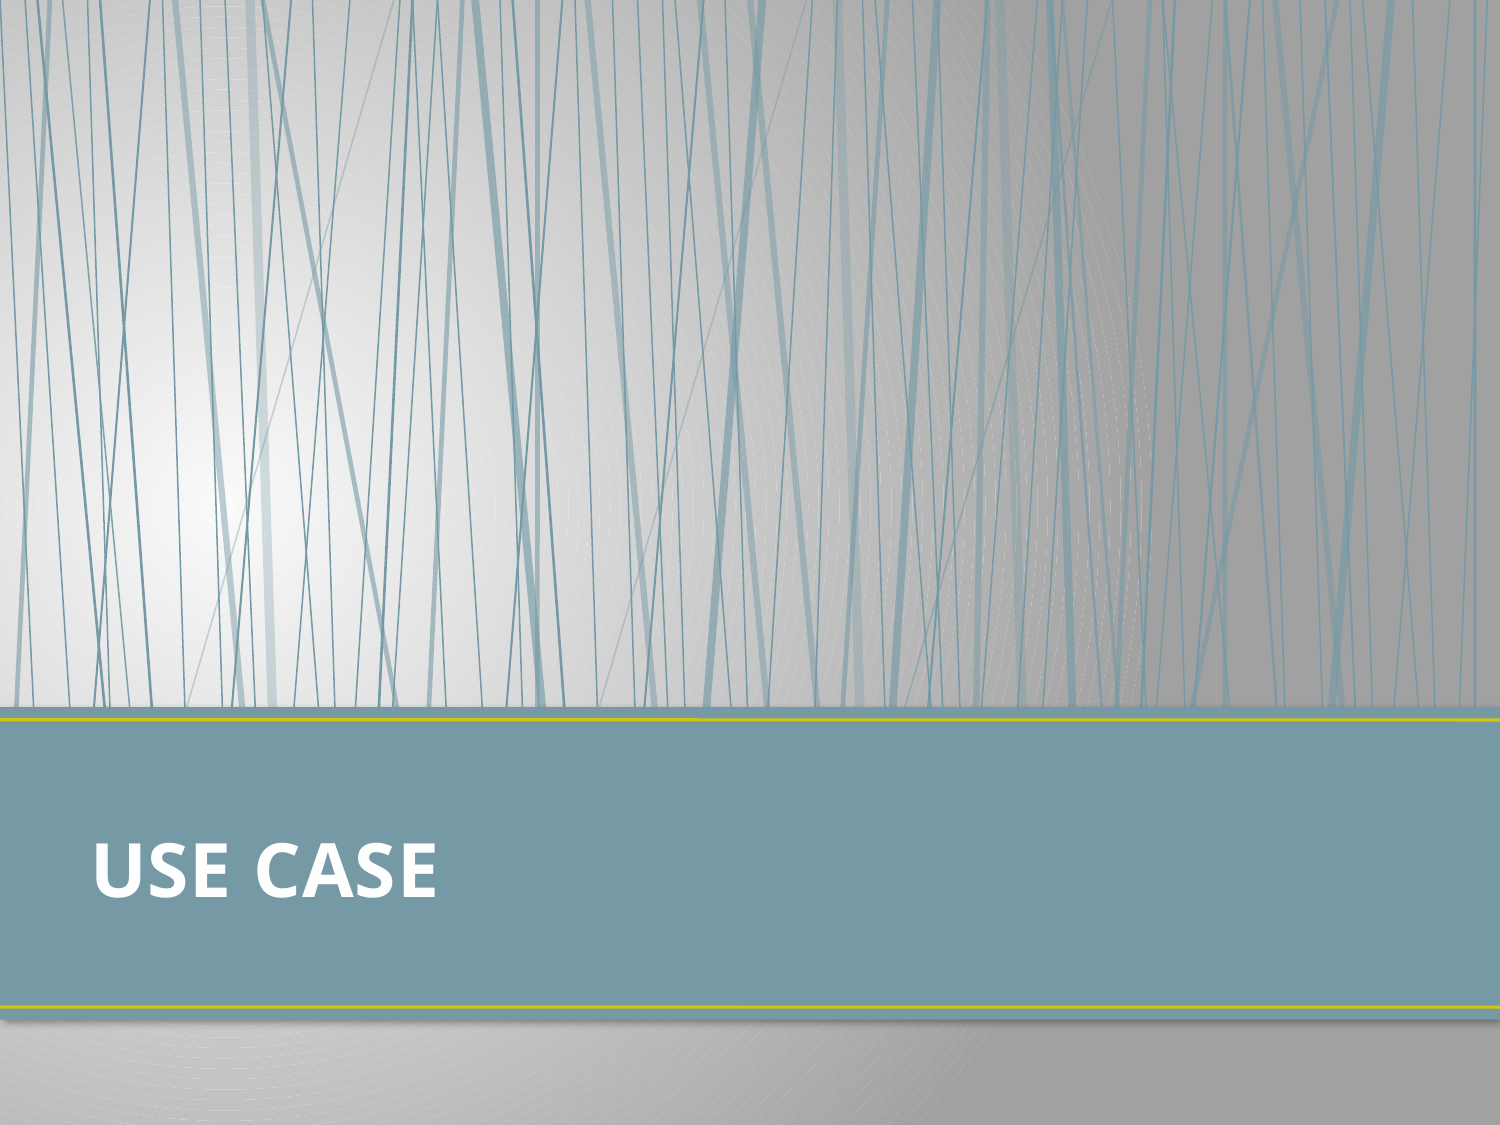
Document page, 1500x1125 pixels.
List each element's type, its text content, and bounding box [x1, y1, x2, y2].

title USE CASE [75, 732, 1438, 920]
